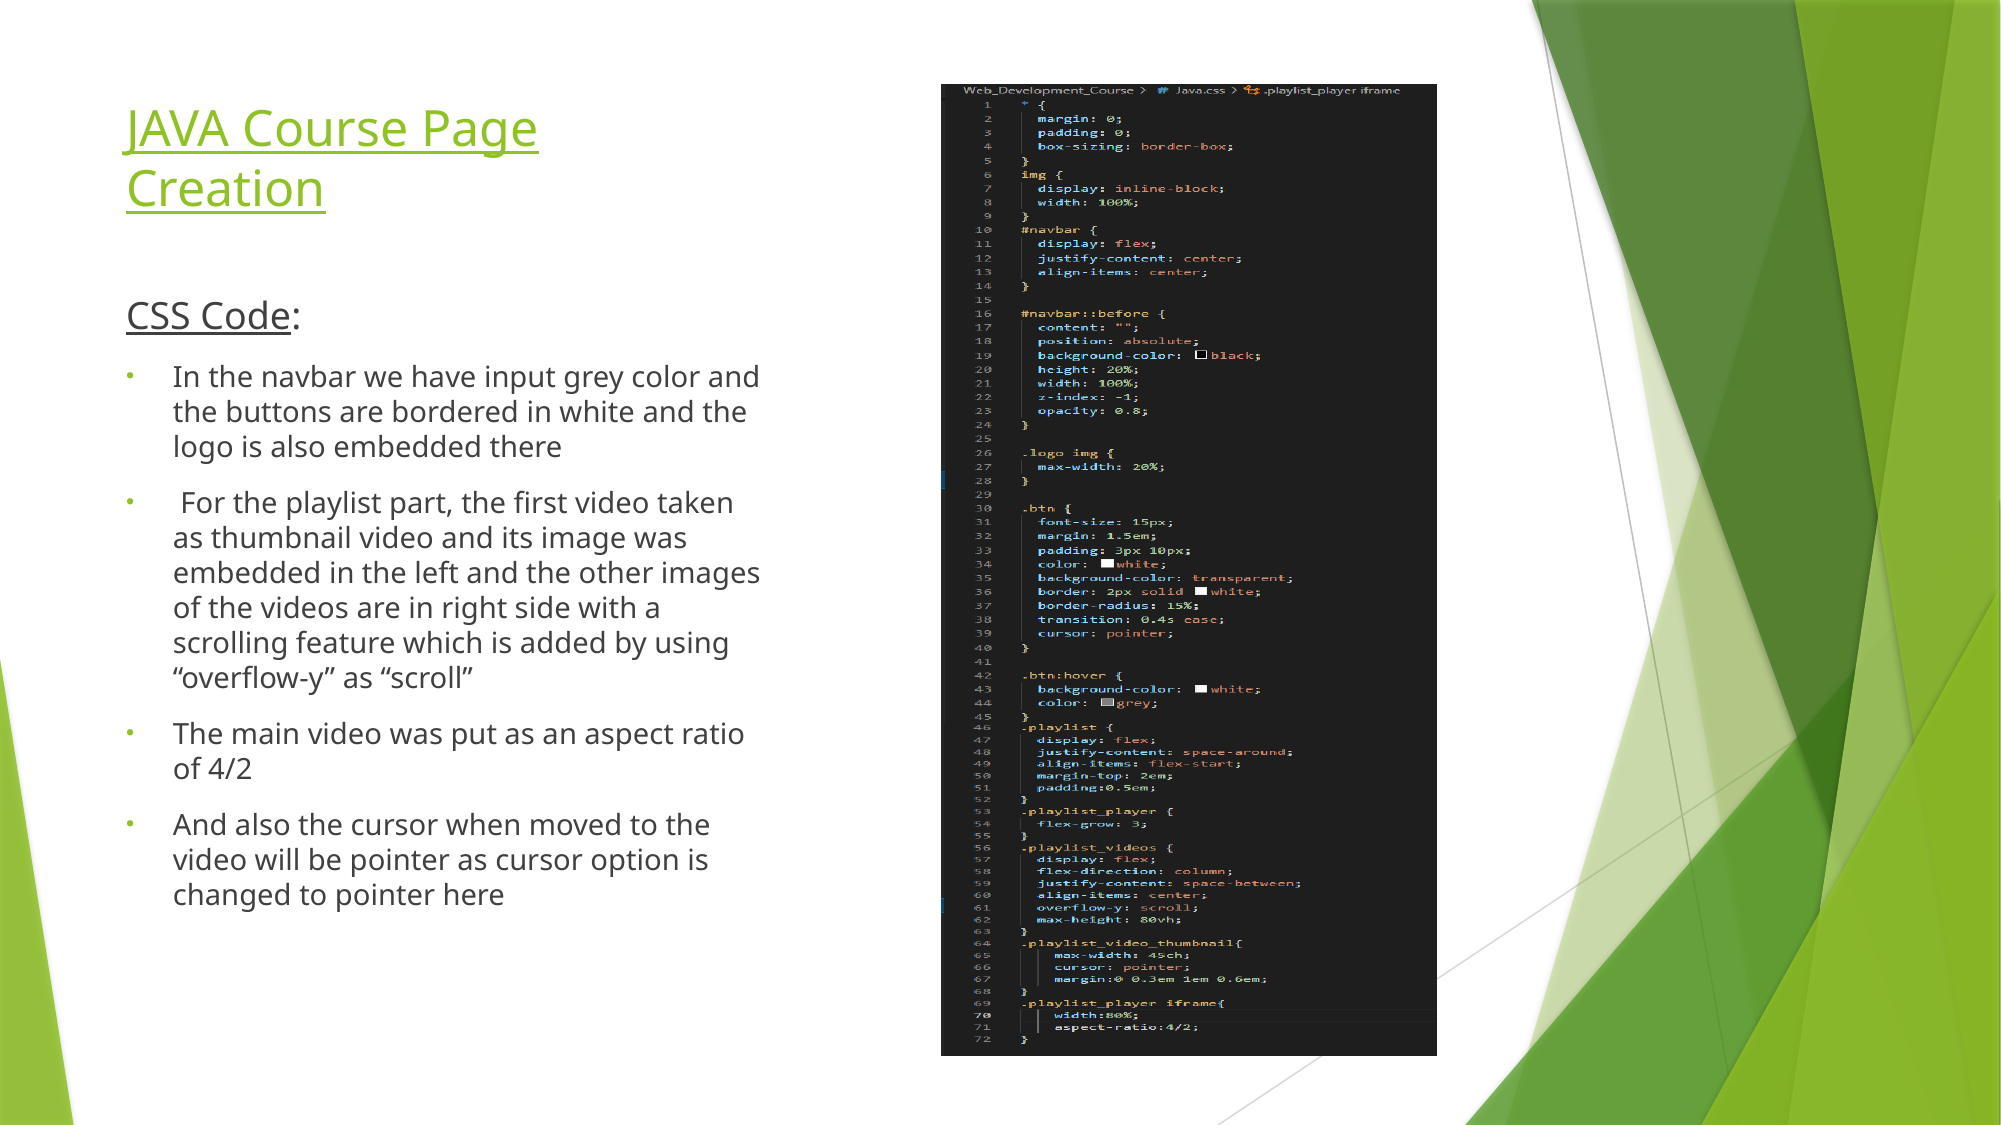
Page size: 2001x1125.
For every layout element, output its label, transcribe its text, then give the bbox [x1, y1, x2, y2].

title JAVA Course Page Creation [111, 84, 744, 284]
picture [940, 724, 1437, 1057]
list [940, 83, 1437, 724]
list CSS Code: In the navbar we have input grey color and the buttons are bordered in white and the logo is also embedded there For the playlist part, the first video taken as thumbnail video and its image was embedded in the left and the other images of the videos are in right side with a scrolling feature which is added by using “overflow-y” as “scroll” The main video was put as an aspect ratio of 4/2 And also the cursor when moved to the video will be pointer as cursor option is changed to pointer here [111, 284, 783, 1056]
